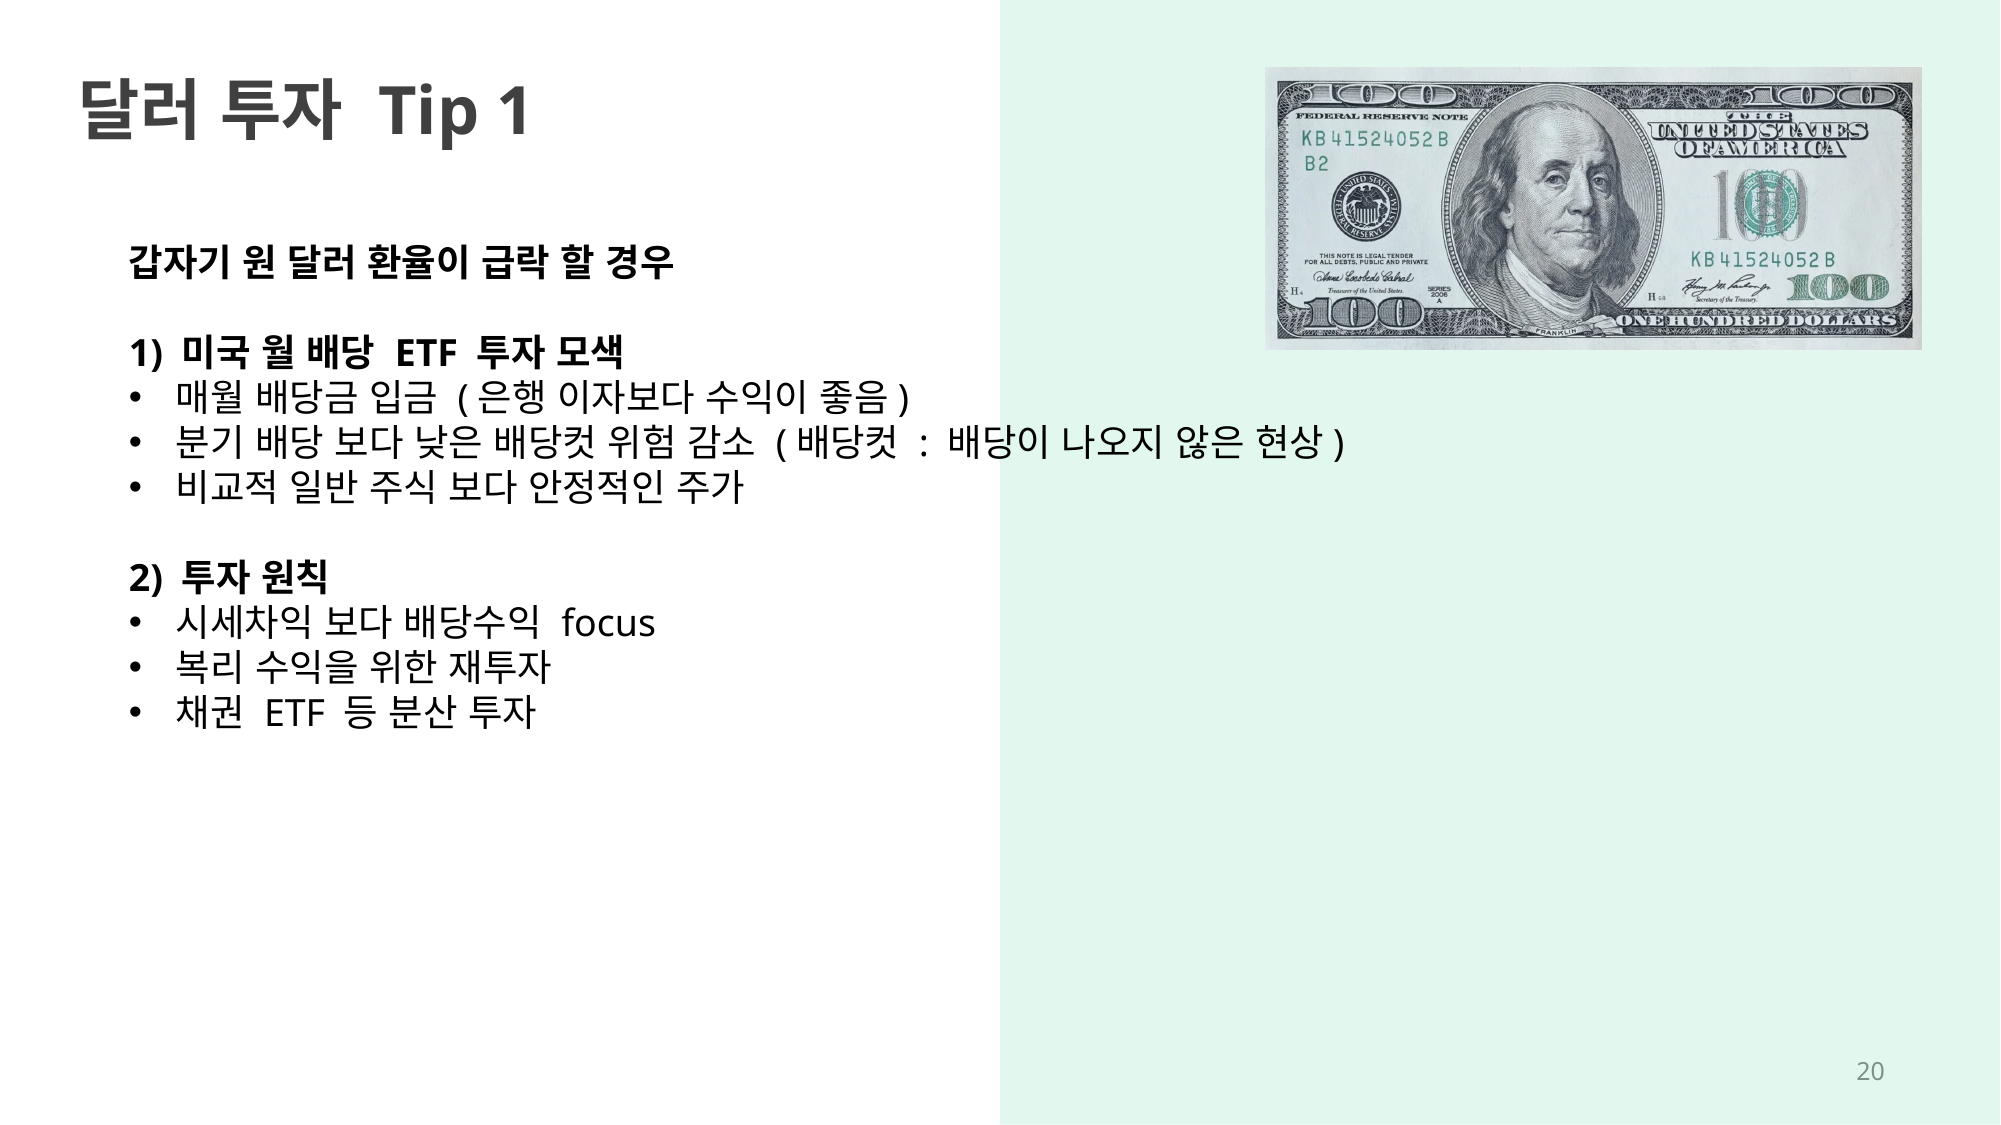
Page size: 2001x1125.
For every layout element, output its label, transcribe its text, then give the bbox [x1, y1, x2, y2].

text_box 달러 투자 Tip 1 [78, 68, 1260, 149]
slide_number 19 [1433, 1042, 1900, 1103]
text_box 갑자기 원 달러 환율이 급락 할 경우 1) 미국 월 배당 ETF 투자 모색 매월 배당금 입금 (은행 이자보다 수익이 좋음) 분기 배당 보다 낮은 배당컷 위험 감소 (배당컷 : 배당이 나오지 않은 현상) 비교적 일반 주식 보다 안정적인 주가 2) 투자 원칙 시세차익 보다 배당수익 focus 복리 수익을 위한 재투자 채권 ETF 등 분산 투자 [114, 231, 1603, 832]
picture [1265, 67, 1922, 350]
